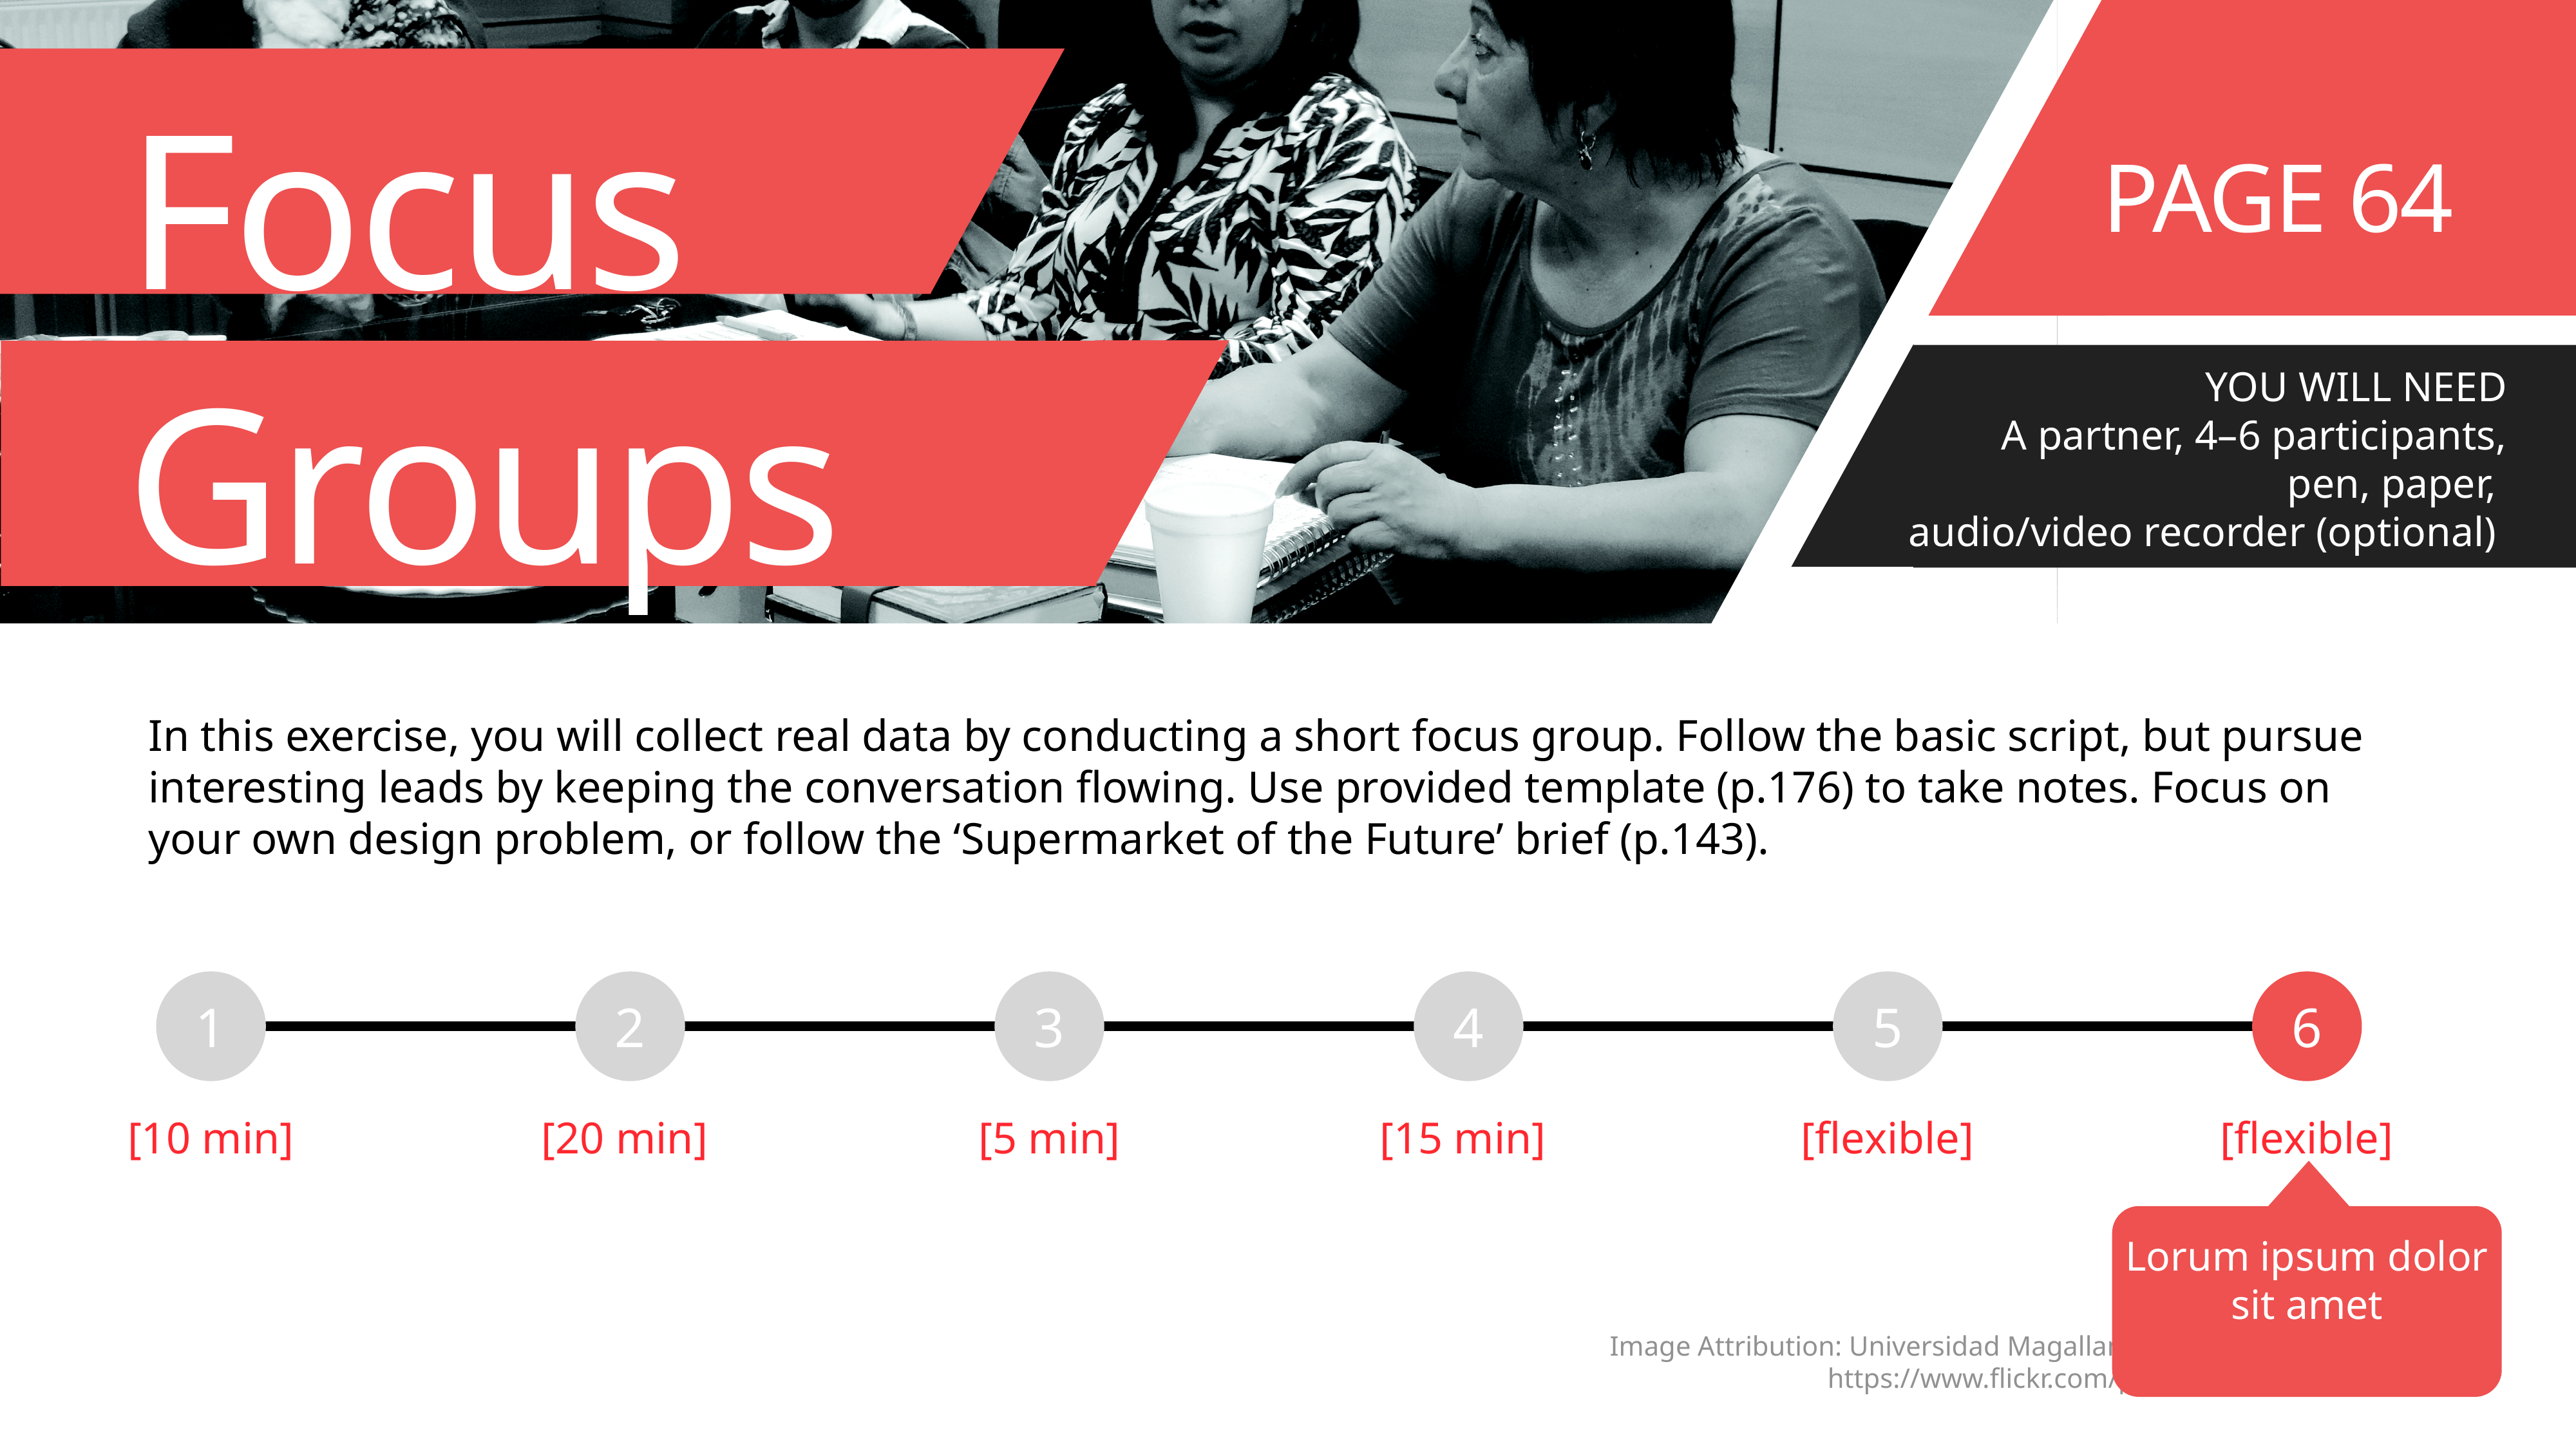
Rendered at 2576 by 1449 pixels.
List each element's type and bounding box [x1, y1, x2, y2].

text_box [0, 0, 2576, 1401]
